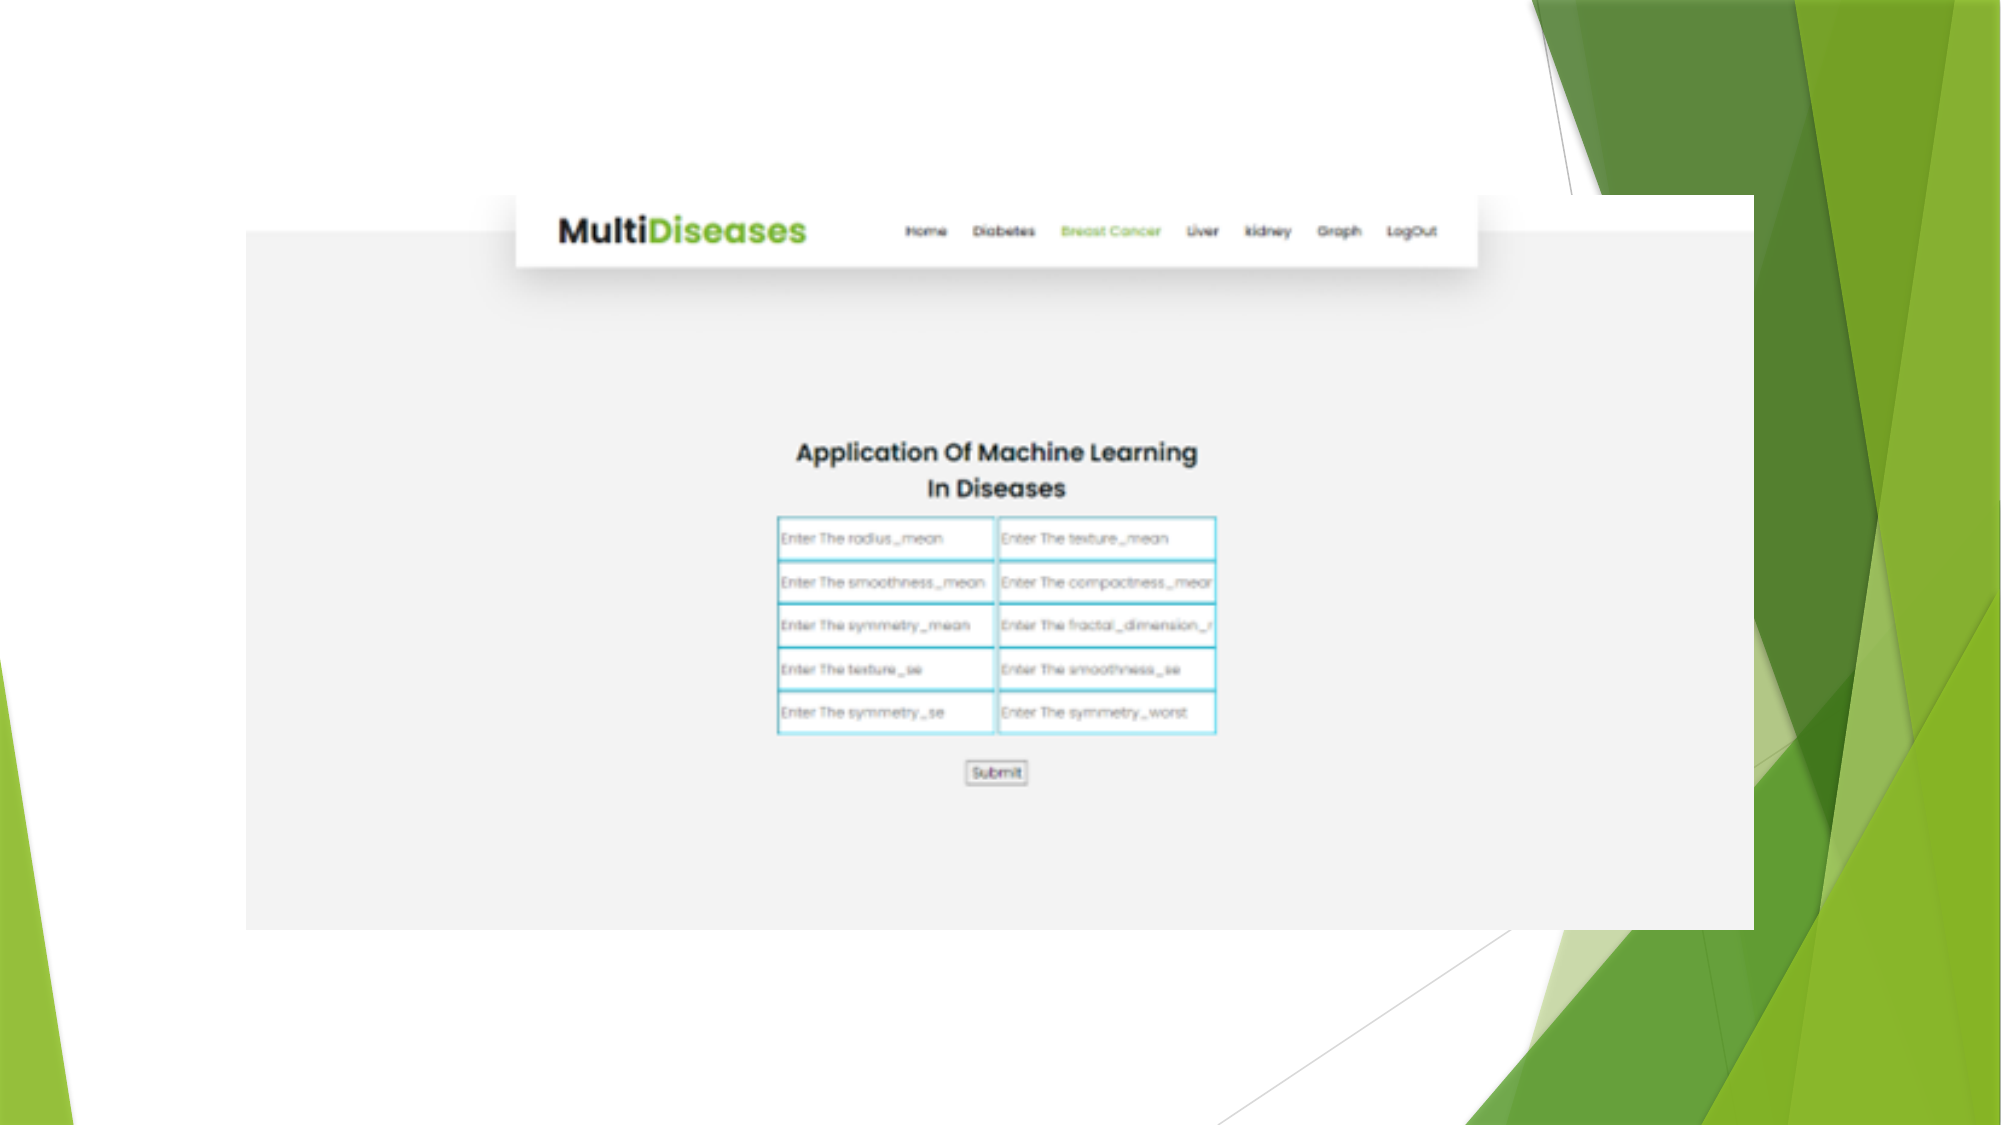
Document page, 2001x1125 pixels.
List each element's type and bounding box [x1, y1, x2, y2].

picture [245, 194, 1754, 931]
